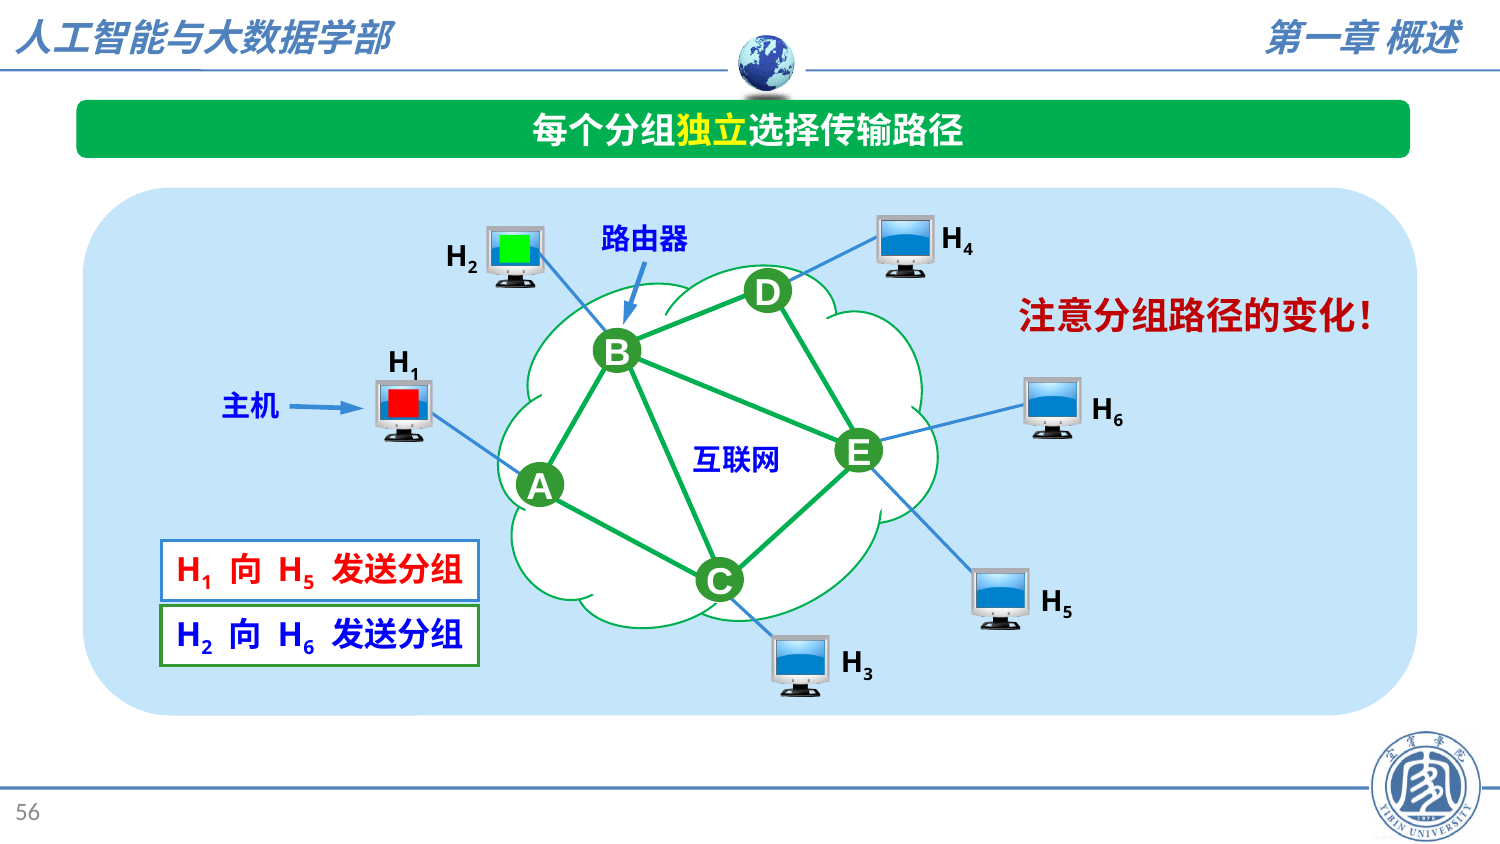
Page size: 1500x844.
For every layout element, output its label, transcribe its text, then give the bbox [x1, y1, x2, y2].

picture [481, 222, 549, 290]
picture [736, 33, 796, 99]
text_box H3 [840, 637, 888, 691]
text_box H5 [1038, 574, 1088, 629]
picture [767, 632, 835, 700]
text_box H4 [940, 212, 988, 267]
text_box [296, 401, 364, 415]
picture [872, 212, 939, 280]
picture [370, 377, 438, 445]
text_box H2 向 H6 发送分组 [161, 605, 479, 666]
text_box 路由器 [586, 212, 704, 263]
text_box H6 [1091, 382, 1139, 438]
picture [966, 564, 1034, 632]
text_box H1 向 H5 发送分组 [161, 540, 479, 601]
text_box [80, 185, 1420, 718]
text_box 主机 [206, 379, 296, 430]
slide_number 56 [0, 787, 350, 833]
text_box H2 [430, 229, 476, 284]
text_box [502, 267, 938, 628]
text_box H1 [372, 336, 435, 376]
text_box 注意分组路径的变化！ [1003, 284, 1409, 345]
picture [1019, 374, 1087, 442]
list 每个分组独立选择传输路径 [204, 99, 1293, 158]
